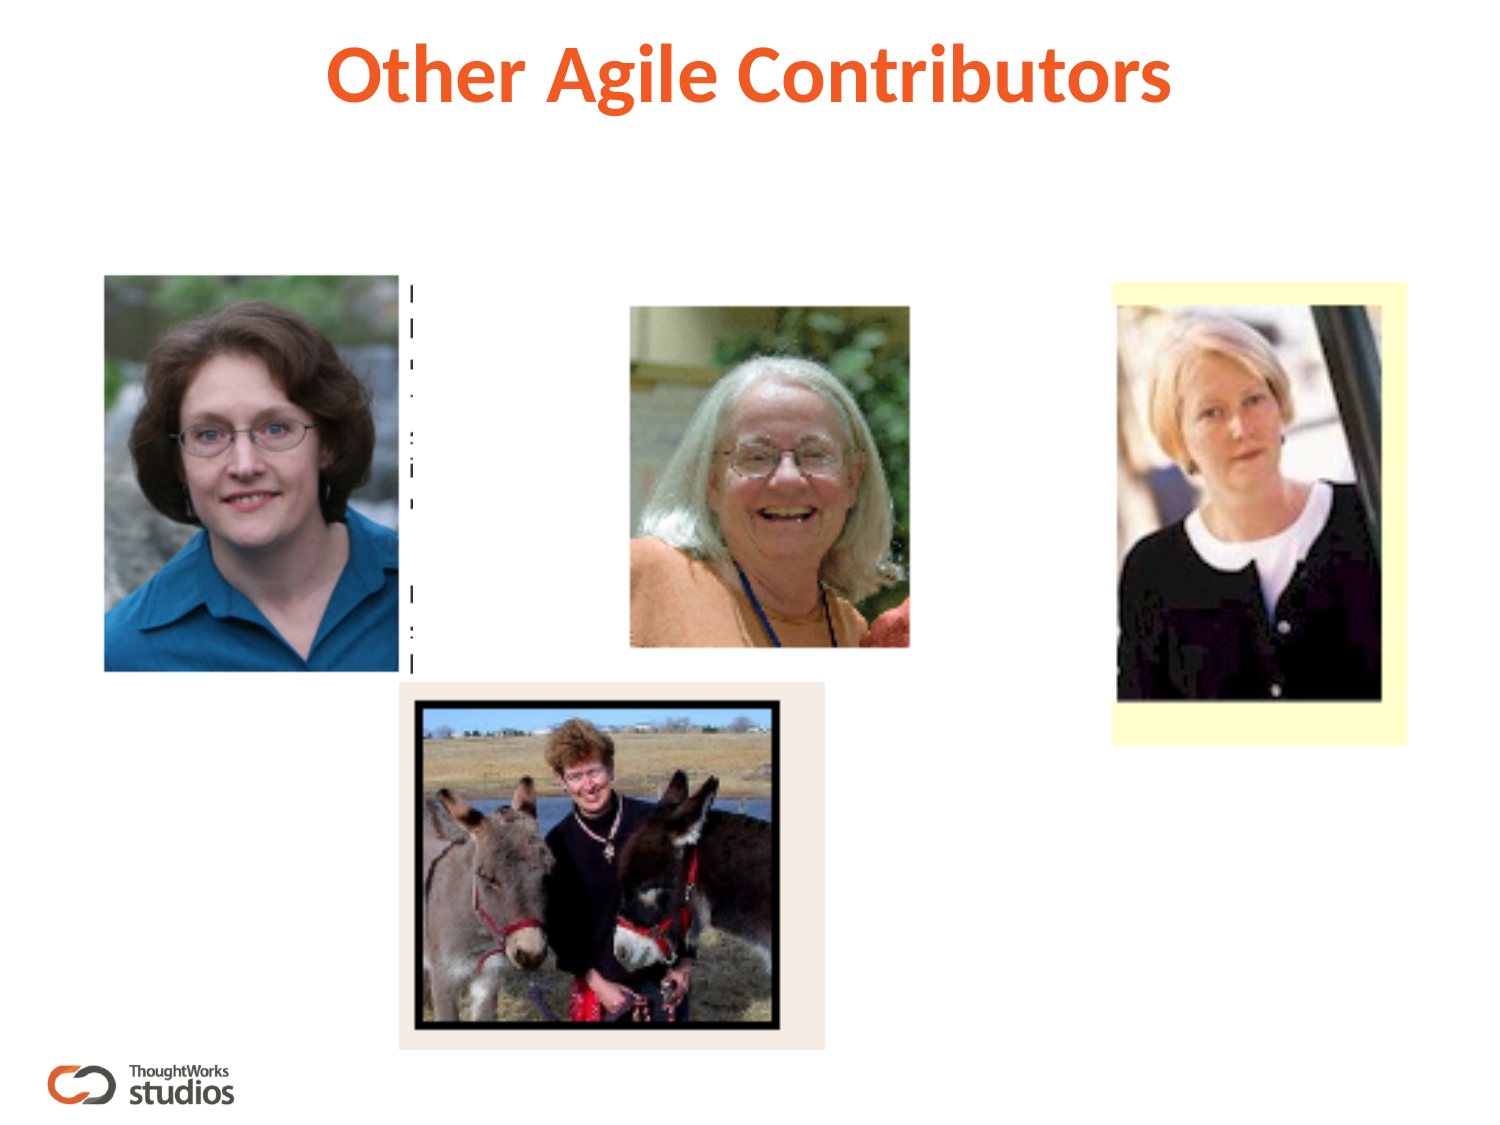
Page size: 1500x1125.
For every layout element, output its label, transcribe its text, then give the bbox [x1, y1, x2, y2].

picture [399, 682, 826, 1051]
picture [1112, 282, 1407, 747]
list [87, 262, 413, 690]
title Other Agile Contributors [60, 0, 1440, 138]
picture [46, 1063, 235, 1105]
picture [599, 281, 948, 672]
